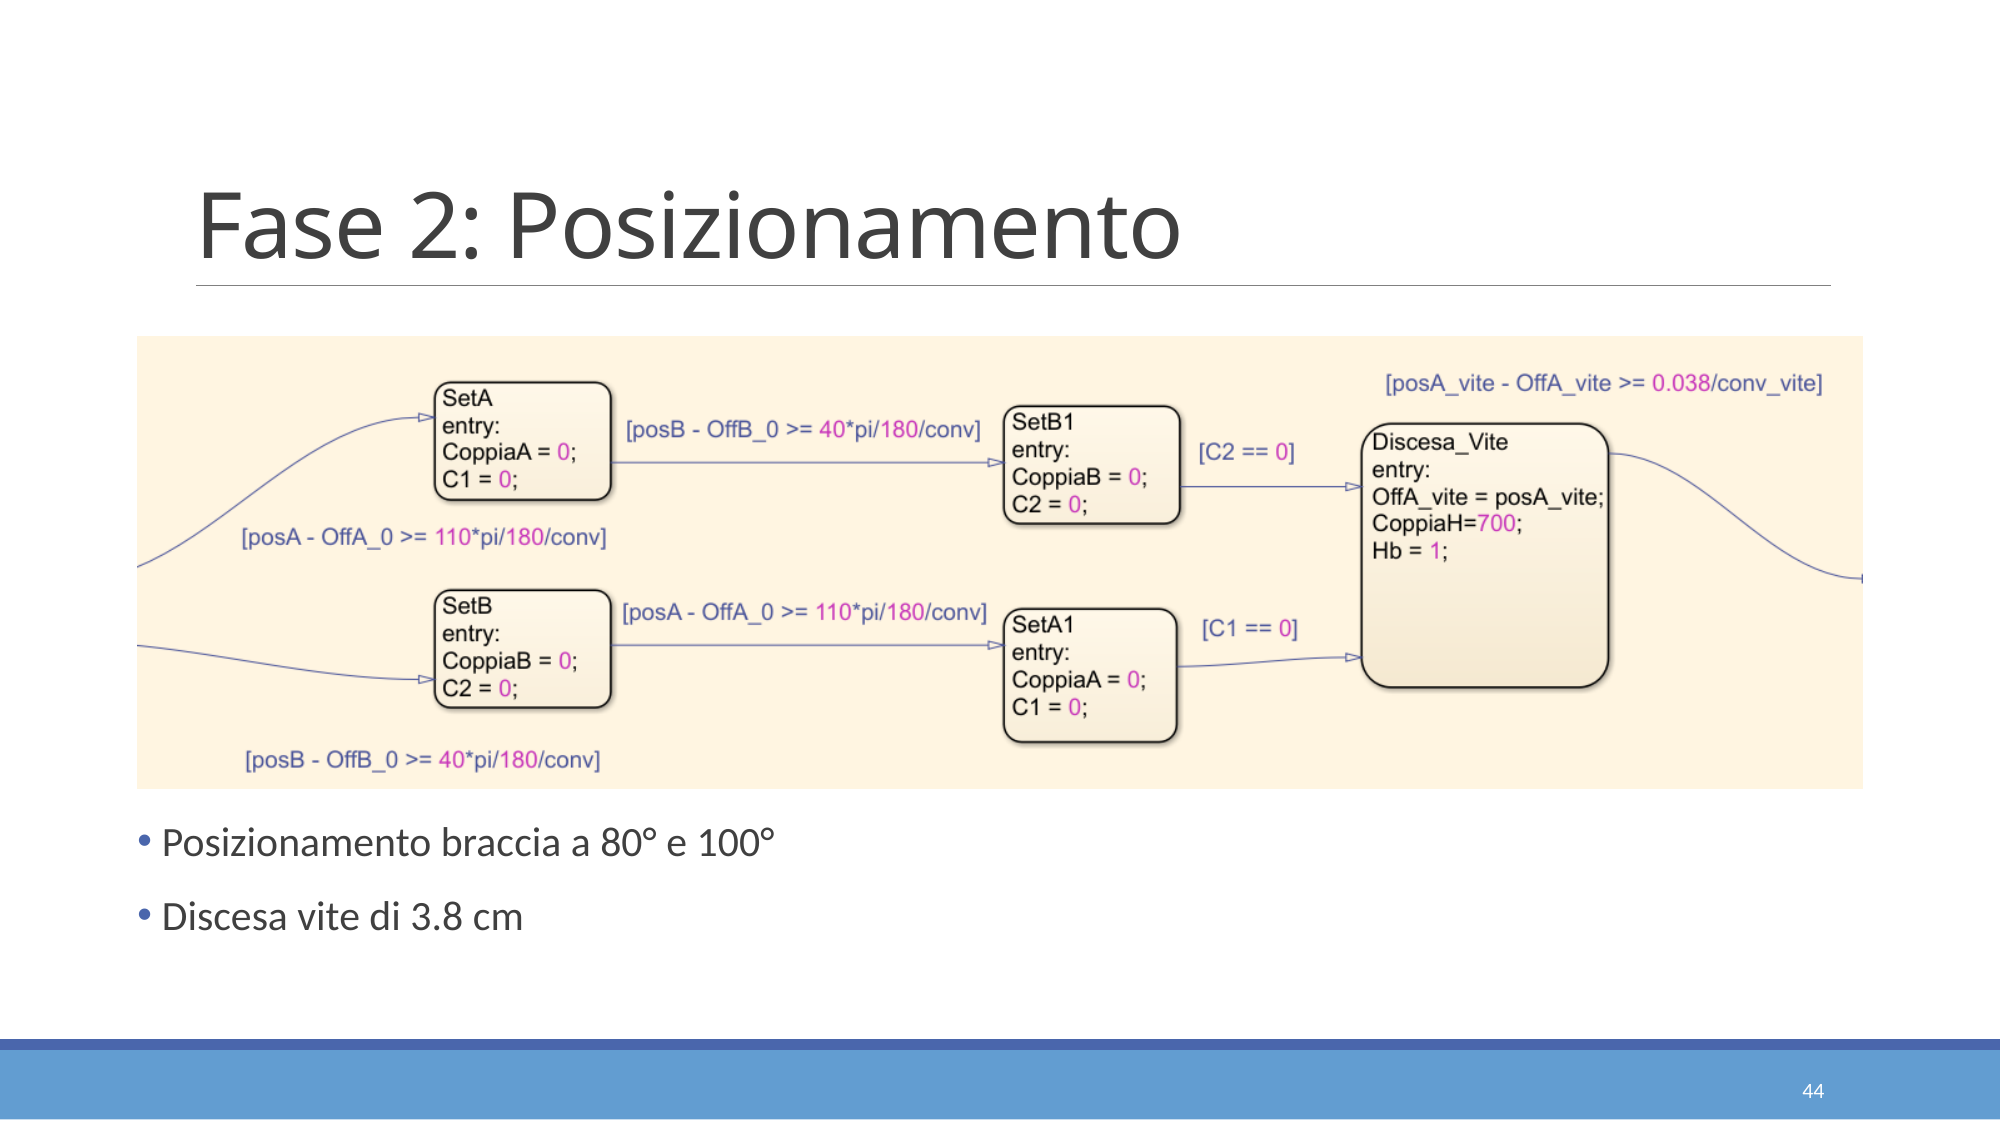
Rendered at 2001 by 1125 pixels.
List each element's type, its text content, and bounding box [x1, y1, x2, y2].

picture [136, 335, 1864, 790]
slide_number 44 [1624, 1059, 1840, 1120]
list Posizionamento braccia a 80° e 100° Discesa vite di 3.8 cm [137, 812, 1895, 963]
title Fase 2: Posizionamento [180, 47, 1830, 285]
